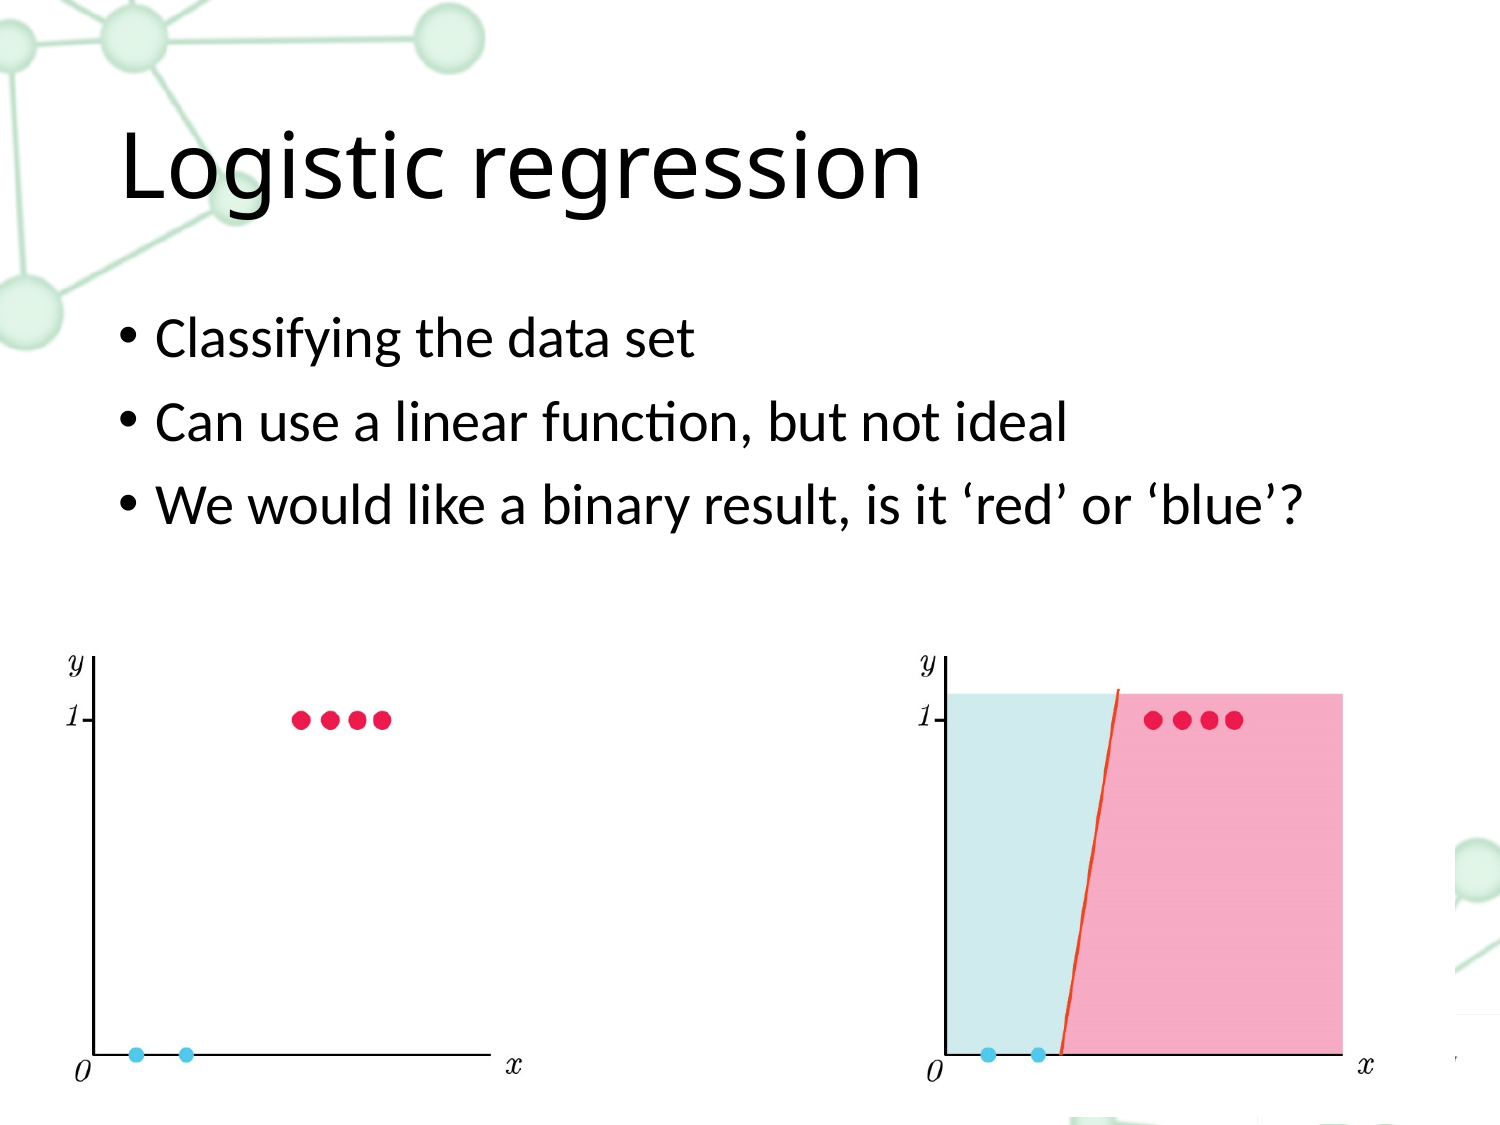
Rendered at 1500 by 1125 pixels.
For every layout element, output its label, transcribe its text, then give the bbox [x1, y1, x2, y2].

title Logistic regression [103, 59, 1397, 278]
picture [0, 0, 1500, 1125]
list Classifying the data set Can use a linear function, but not ideal We would like a binary result, is it ‘red’ or ‘blue’? [103, 299, 1397, 1014]
